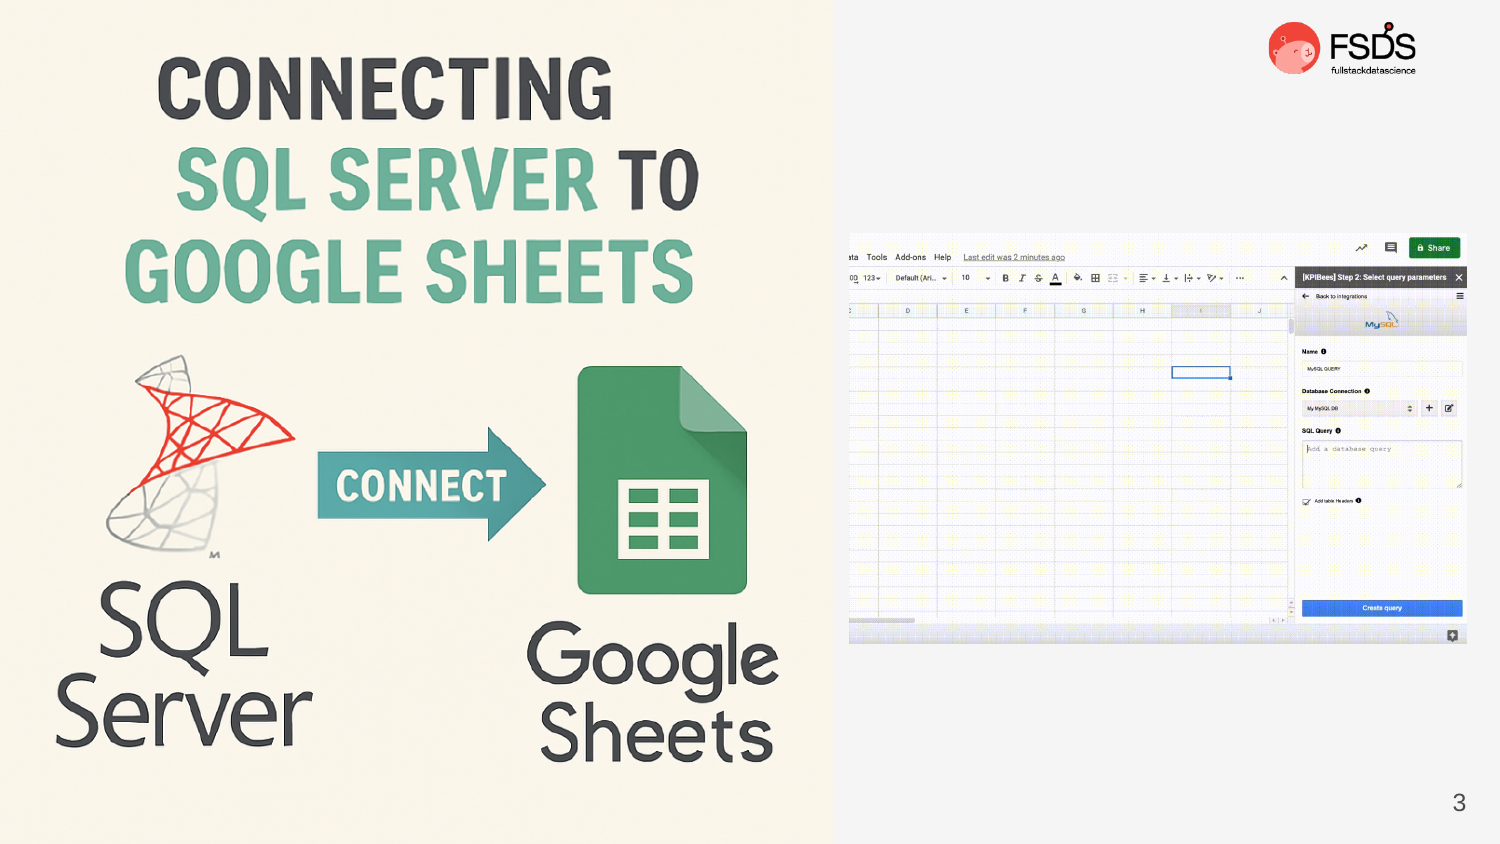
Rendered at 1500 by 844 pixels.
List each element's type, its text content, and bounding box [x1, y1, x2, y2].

picture [849, 233, 1467, 645]
text_box [1268, 21, 1416, 75]
text_box 3 [1414, 786, 1467, 817]
picture [0, 0, 834, 844]
